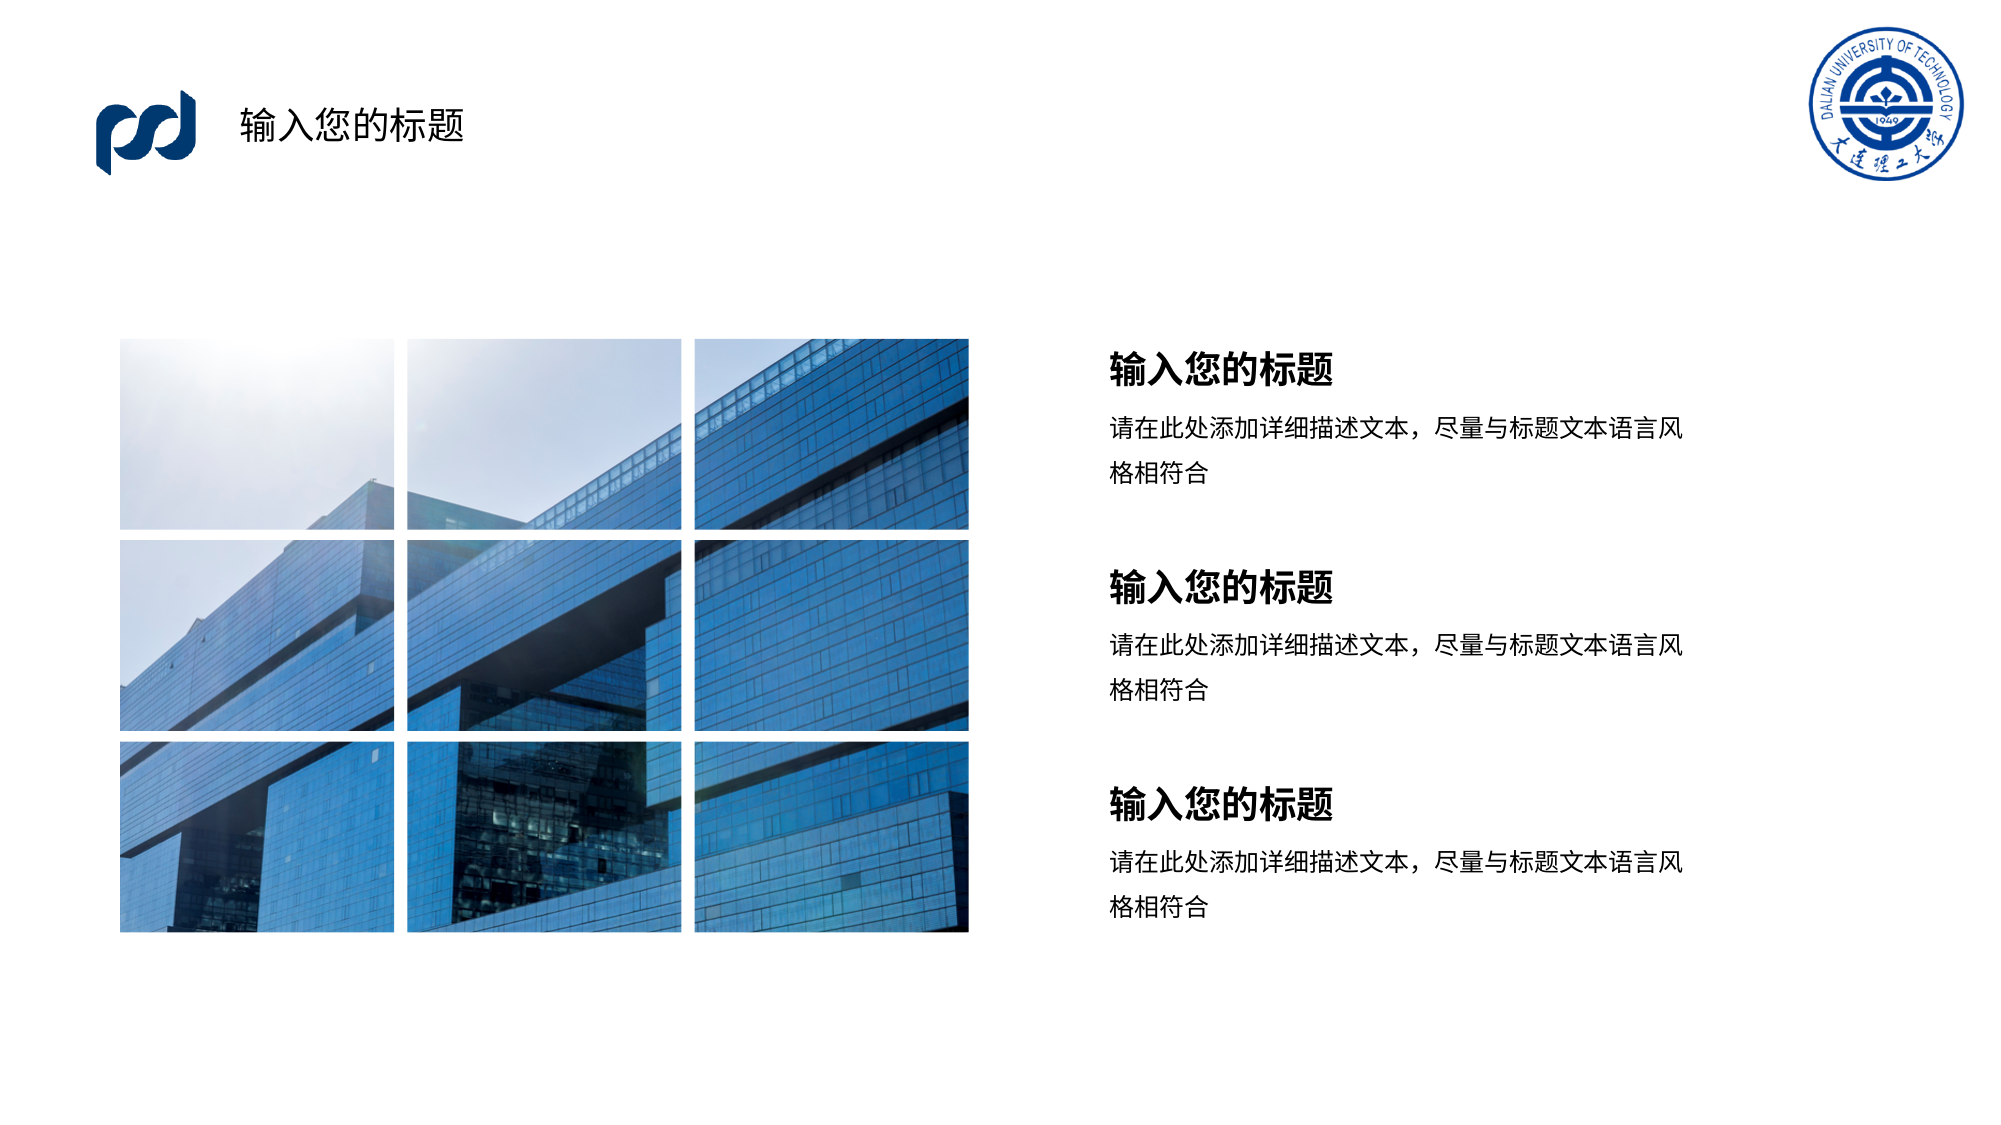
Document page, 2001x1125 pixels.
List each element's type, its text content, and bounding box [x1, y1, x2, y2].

picture [1808, 25, 1981, 181]
text_box 输入您的标题 [1094, 773, 1460, 824]
text_box [119, 741, 395, 933]
text_box [694, 539, 970, 732]
text_box 请在此处添加详细描述文本，尽量与标题文本语言风格相符合 [1094, 824, 1713, 930]
text_box 输入您的标题 [1094, 338, 1460, 390]
text_box 请在此处添加详细描述文本，尽量与标题文本语言风格相符合 [1094, 390, 1713, 495]
text_box [406, 539, 682, 732]
text_box [406, 741, 682, 933]
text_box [87, 68, 535, 182]
text_box [694, 338, 970, 531]
text_box [119, 539, 395, 732]
text_box 请在此处添加详细描述文本，尽量与标题文本语言风格相符合 [1094, 607, 1713, 712]
text_box [694, 741, 970, 933]
text_box [406, 338, 682, 531]
text_box 输入您的标题 [1094, 556, 1460, 607]
text_box [119, 338, 395, 531]
